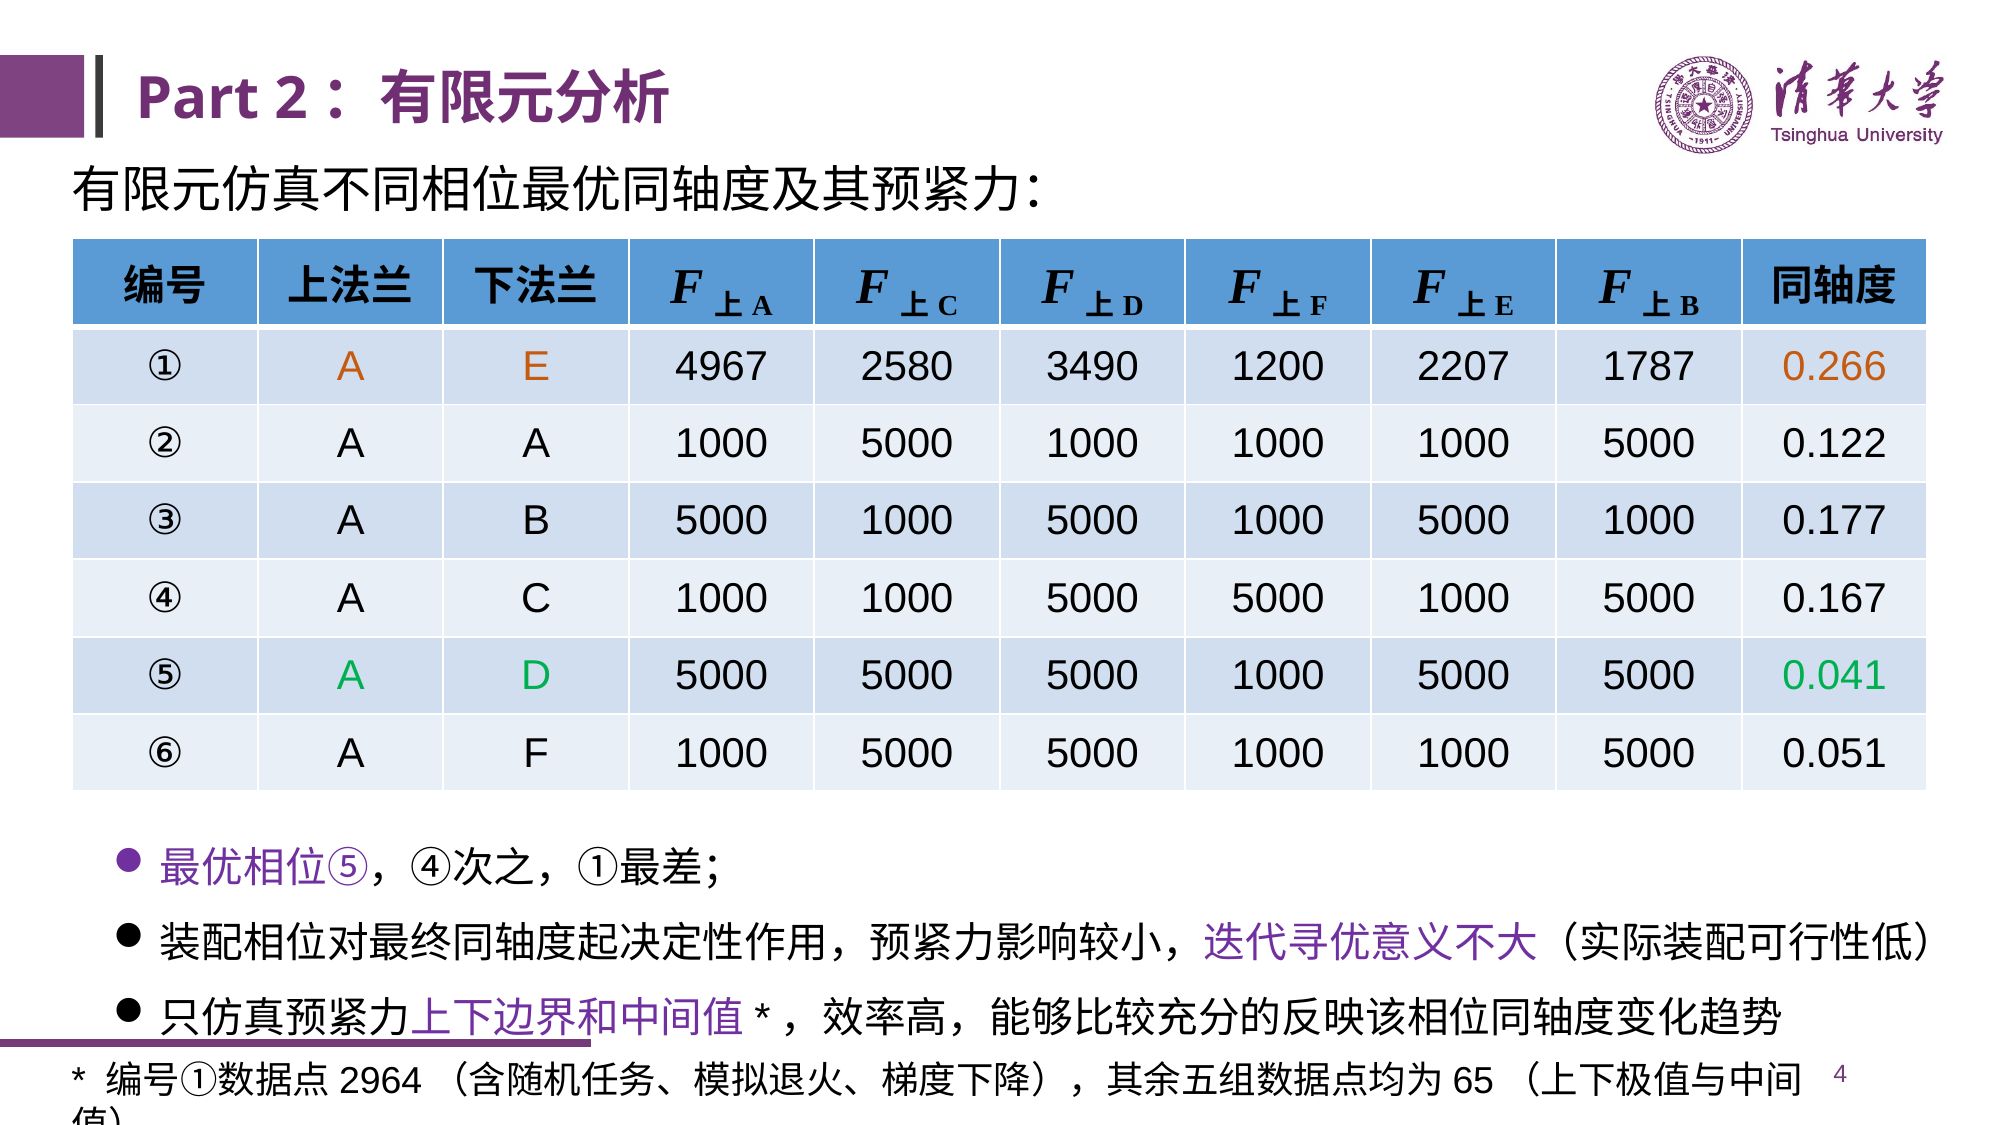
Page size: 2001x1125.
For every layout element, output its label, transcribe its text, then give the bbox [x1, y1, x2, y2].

table_header 下法兰 [444, 239, 628, 324]
table_cell ⑥ [73, 715, 257, 790]
text_box 有限元仿真不同相位最优同轴度及其预紧力： [56, 150, 1228, 225]
table_cell D [444, 638, 628, 713]
table_cell 1000 [1186, 715, 1370, 790]
table_cell A [259, 330, 442, 404]
table_cell 5000 [1557, 715, 1741, 790]
table_cell A [444, 405, 628, 481]
table_cell 1000 [815, 560, 999, 636]
table_cell ① [73, 330, 257, 404]
table_cell C [444, 560, 628, 636]
table_cell 1787 [1557, 330, 1741, 404]
table_cell A [259, 560, 442, 636]
table_cell B [444, 483, 628, 558]
table_cell 5000 [1372, 483, 1555, 558]
table_cell 2207 [1372, 330, 1555, 404]
table_cell 5000 [630, 638, 813, 713]
table_header F上F [1186, 239, 1370, 324]
table_header 同轴度 [1743, 239, 1926, 324]
table_header F上E [1372, 239, 1555, 324]
table_cell 1000 [1372, 715, 1555, 790]
table_cell 1000 [815, 483, 999, 558]
table_cell F [444, 715, 628, 790]
table_cell 5000 [1557, 560, 1741, 636]
table_cell ④ [73, 560, 257, 636]
table_cell A [259, 638, 442, 713]
table_cell 1000 [1186, 638, 1370, 713]
table_cell 5000 [1001, 560, 1184, 636]
table_cell 3490 [1001, 330, 1184, 404]
text_box 最优相位⑤，④次之，①最差； 装配相位对最终同轴度起决定性作用，预紧力影响较小，迭代寻优意义不大（实际装配可行性低） 只仿真预紧力上下边界和中间值*，效率高，能够比较充分的反映该相位同轴度变化趋势 [98, 808, 2000, 1049]
table_cell 5000 [815, 638, 999, 713]
table_cell 2580 [815, 330, 999, 404]
text_box * 编号①数据点2964（含随机任务、模拟退火、梯度下降），其余五组数据点均为65（上下极值与中间值） [56, 1048, 1880, 1125]
table_header 编号 [73, 239, 257, 324]
table_cell A [259, 405, 442, 481]
table_cell ③ [73, 483, 257, 558]
table_cell 1000 [1557, 483, 1741, 558]
table_cell 0.167 [1743, 560, 1926, 636]
table_cell 0.041 [1743, 638, 1926, 713]
table_cell 5000 [815, 715, 999, 790]
table_cell 1000 [1372, 560, 1555, 636]
table_header F上C [815, 239, 999, 324]
table_cell ② [73, 405, 257, 481]
table_cell 1200 [1186, 330, 1370, 404]
table_cell 5000 [1557, 638, 1741, 713]
table_header F上A [630, 239, 813, 324]
picture [1645, 42, 1964, 158]
table_cell 5000 [1186, 560, 1370, 636]
table_cell 5000 [815, 405, 999, 481]
table_cell ⑤ [73, 638, 257, 713]
table_cell 5000 [630, 483, 813, 558]
table_header 上法兰 [259, 239, 442, 324]
table_cell 1000 [630, 715, 813, 790]
table_header F上B [1557, 239, 1741, 324]
table_cell A [259, 483, 442, 558]
table_cell 1000 [1186, 483, 1370, 558]
table_cell 4967 [630, 330, 813, 404]
table_cell 5000 [1001, 715, 1184, 790]
table_cell E [444, 330, 628, 404]
table_cell A [259, 715, 442, 790]
table_cell 0.177 [1743, 483, 1926, 558]
table_cell 1000 [630, 560, 813, 636]
table_cell 5000 [1001, 638, 1184, 713]
table_cell 5000 [1557, 405, 1741, 481]
table_cell 0.122 [1743, 405, 1926, 481]
table_header F上D [1001, 239, 1184, 324]
table_cell 1000 [1001, 405, 1184, 481]
table_cell 1000 [1372, 405, 1555, 481]
table_cell 1000 [630, 405, 813, 481]
title Part 2：有限元分析 [120, 55, 1846, 146]
table_cell 5000 [1372, 638, 1555, 713]
table_cell 0.051 [1743, 715, 1926, 790]
table_cell 1000 [1186, 405, 1370, 481]
table_cell 5000 [1001, 483, 1184, 558]
table_cell 0.266 [1743, 330, 1926, 404]
